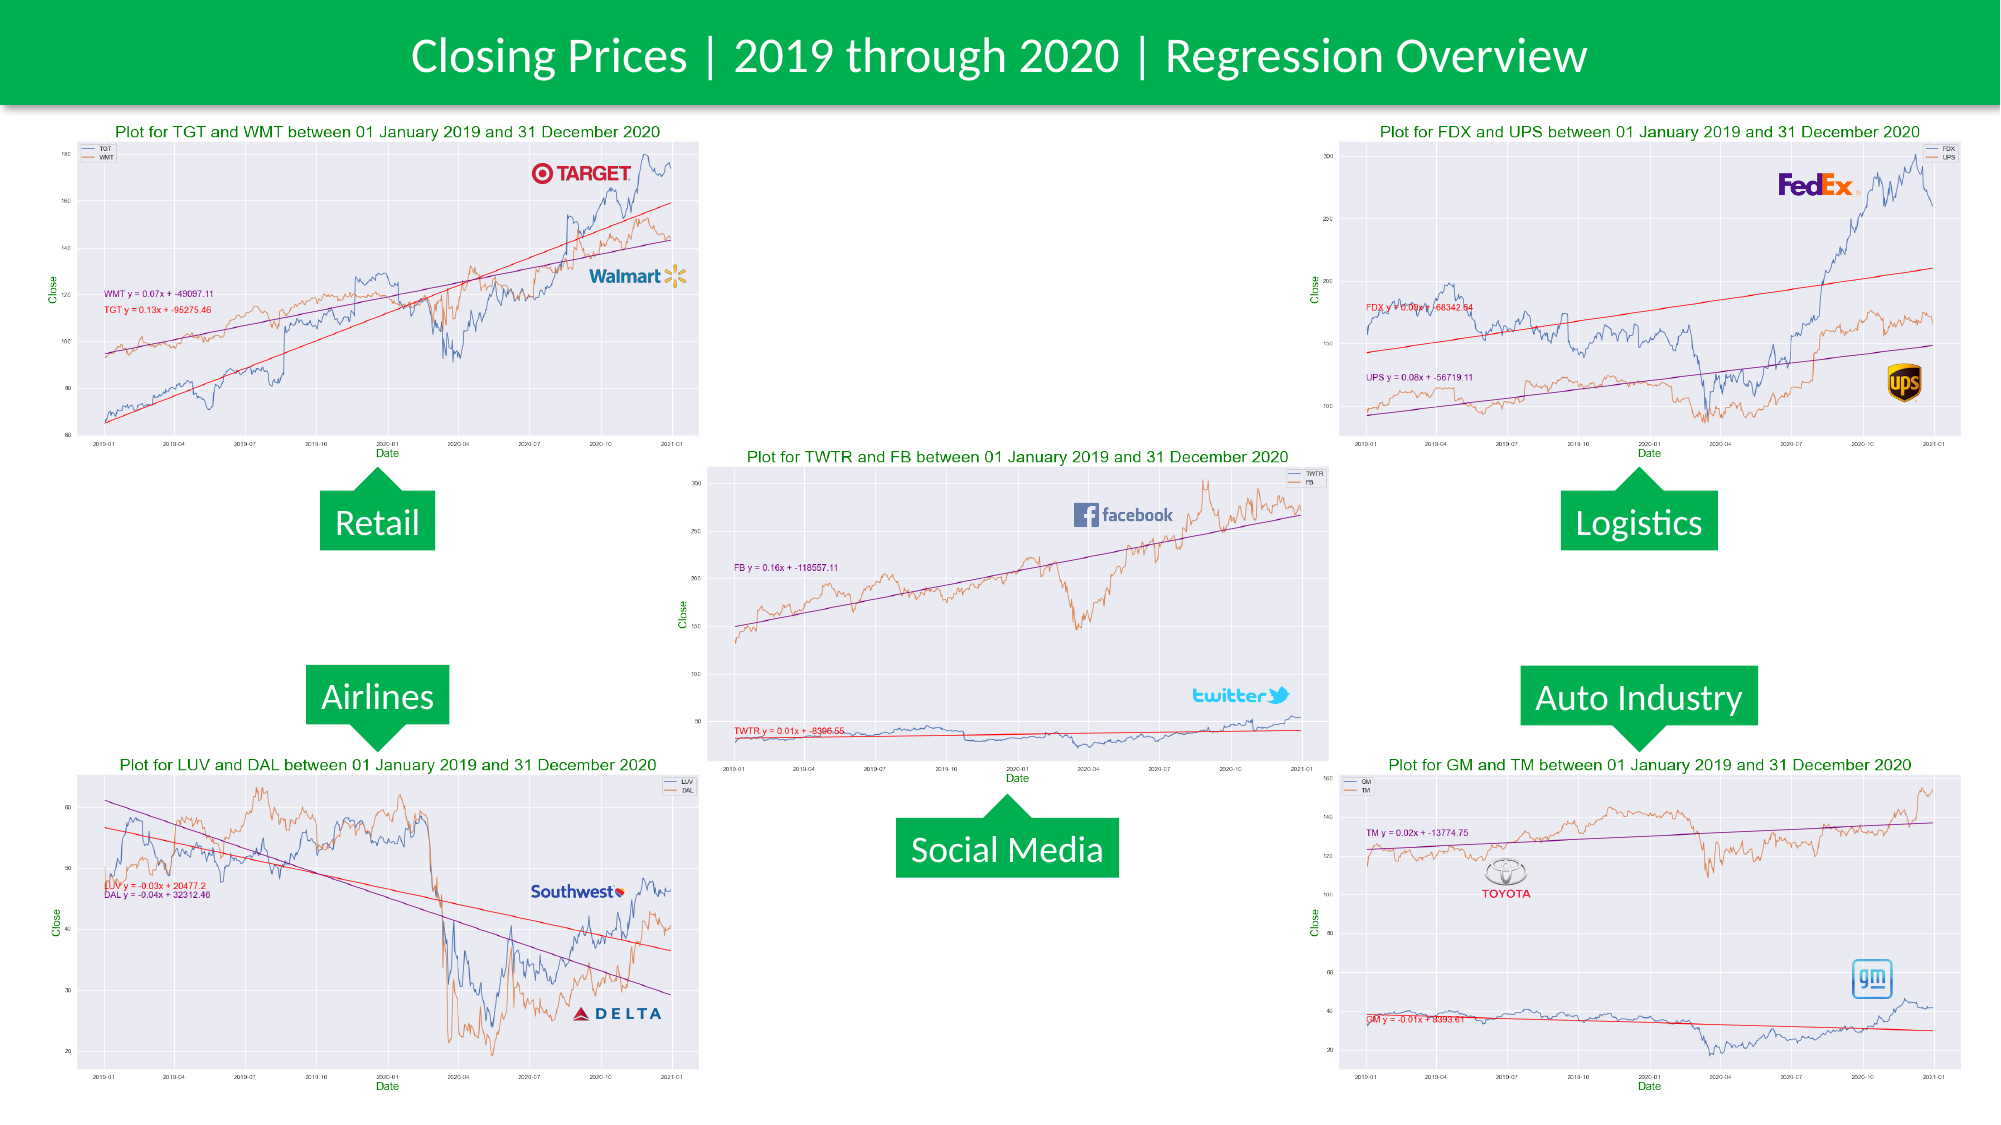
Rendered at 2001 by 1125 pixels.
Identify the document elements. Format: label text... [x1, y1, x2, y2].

text_box Retail [319, 490, 436, 551]
text_box Social Media [895, 817, 1120, 879]
text_box Airlines [305, 664, 450, 726]
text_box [0, 94, 779, 485]
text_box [0, 727, 779, 1118]
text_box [606, 419, 1409, 810]
text_box Closing Prices | 2019 through 2020 | Regression Overview [0, 0, 2000, 106]
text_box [1238, 94, 2000, 485]
text_box Logistics [1560, 490, 1719, 551]
text_box [1614, 485, 1665, 490]
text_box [1238, 727, 2000, 1118]
text_box [352, 485, 403, 490]
text_box Auto Industry [1520, 665, 1759, 726]
text_box [982, 810, 1033, 817]
